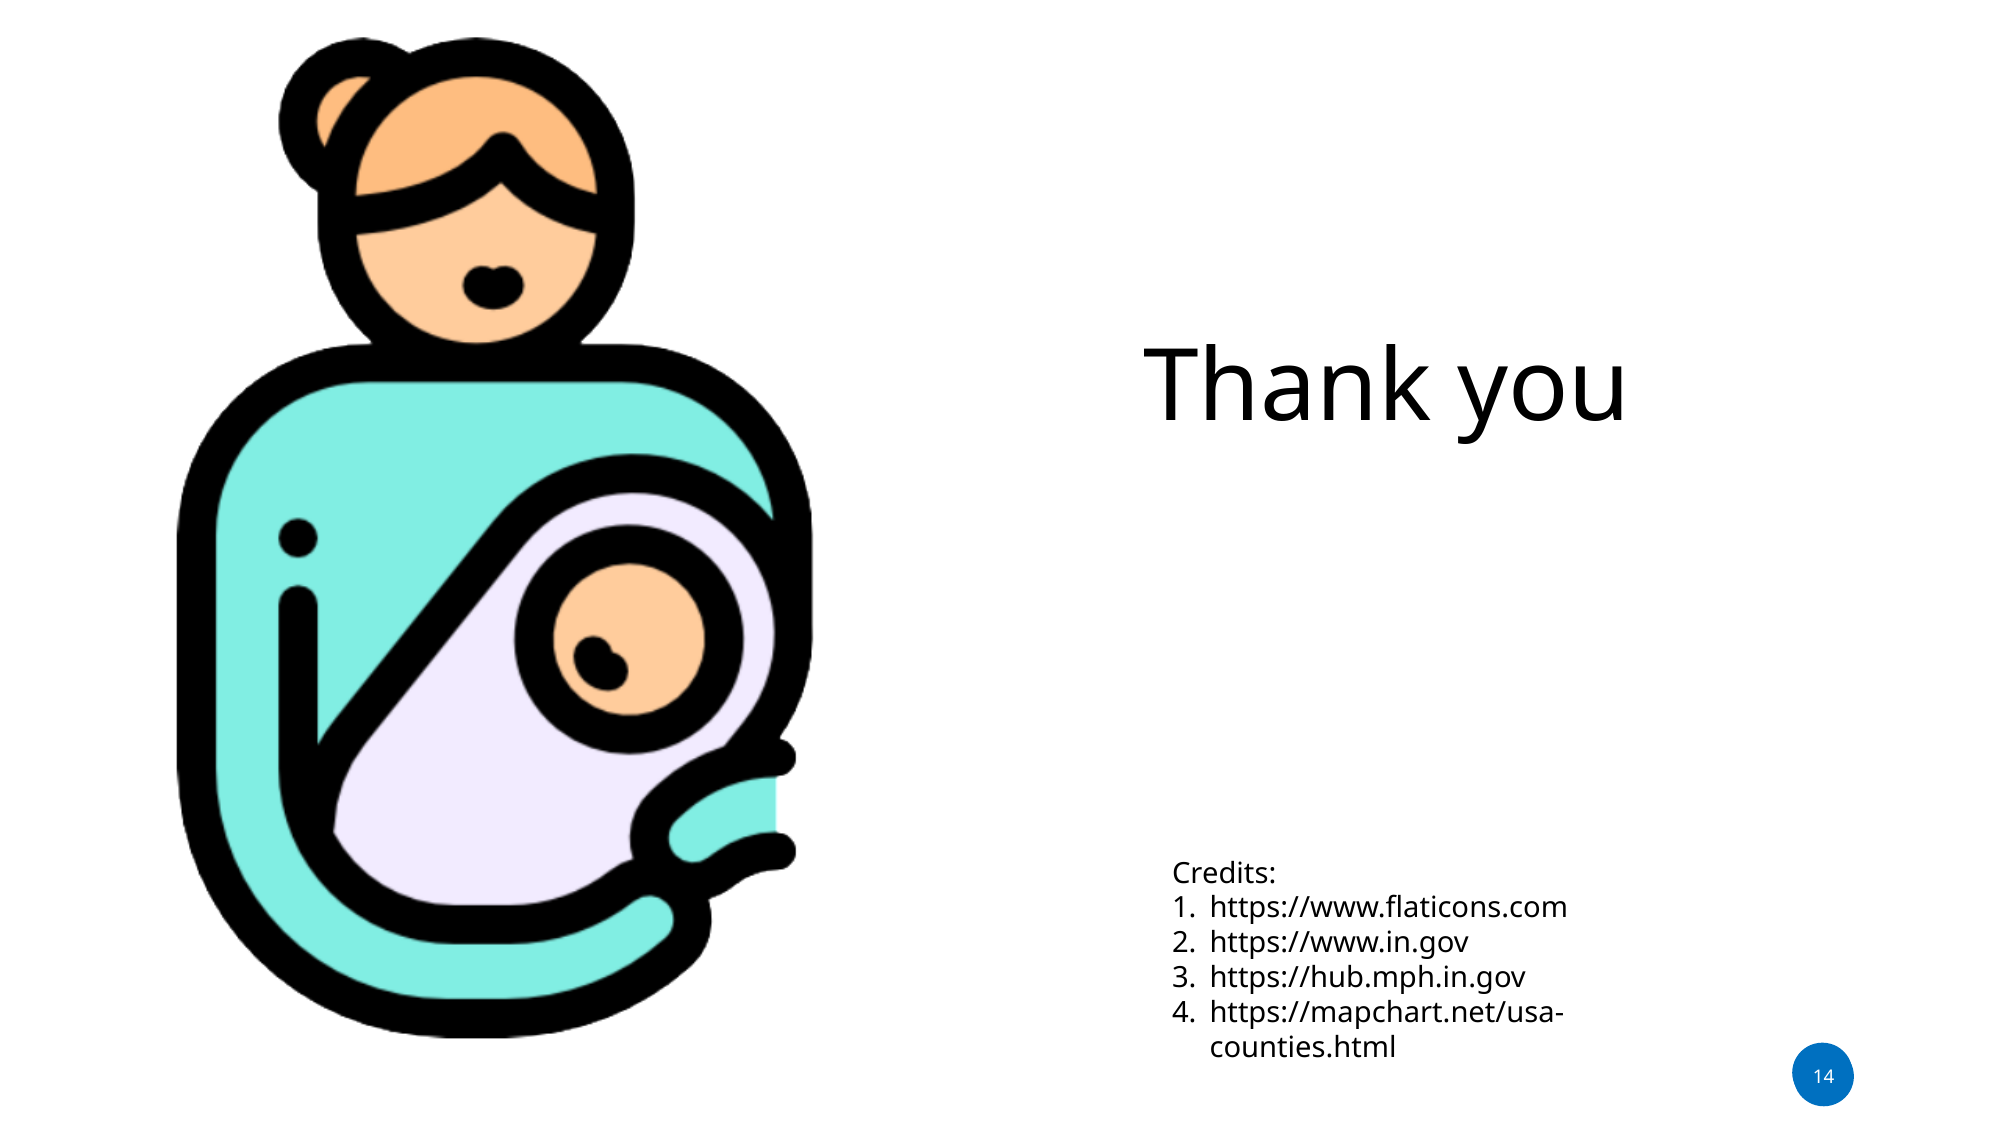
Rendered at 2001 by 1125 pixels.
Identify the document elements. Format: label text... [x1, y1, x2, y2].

text_box Thank you [1128, 313, 1646, 448]
picture [113, 11, 843, 1073]
text_box 14 [1793, 1046, 1854, 1107]
slide_number 13 [1792, 1042, 1851, 1080]
footer Credits: https://www.flaticons.com https://www.in.gov https://hub.mph.in.gov https://mapchart.net/usa-counties.html [1157, 844, 1759, 1073]
